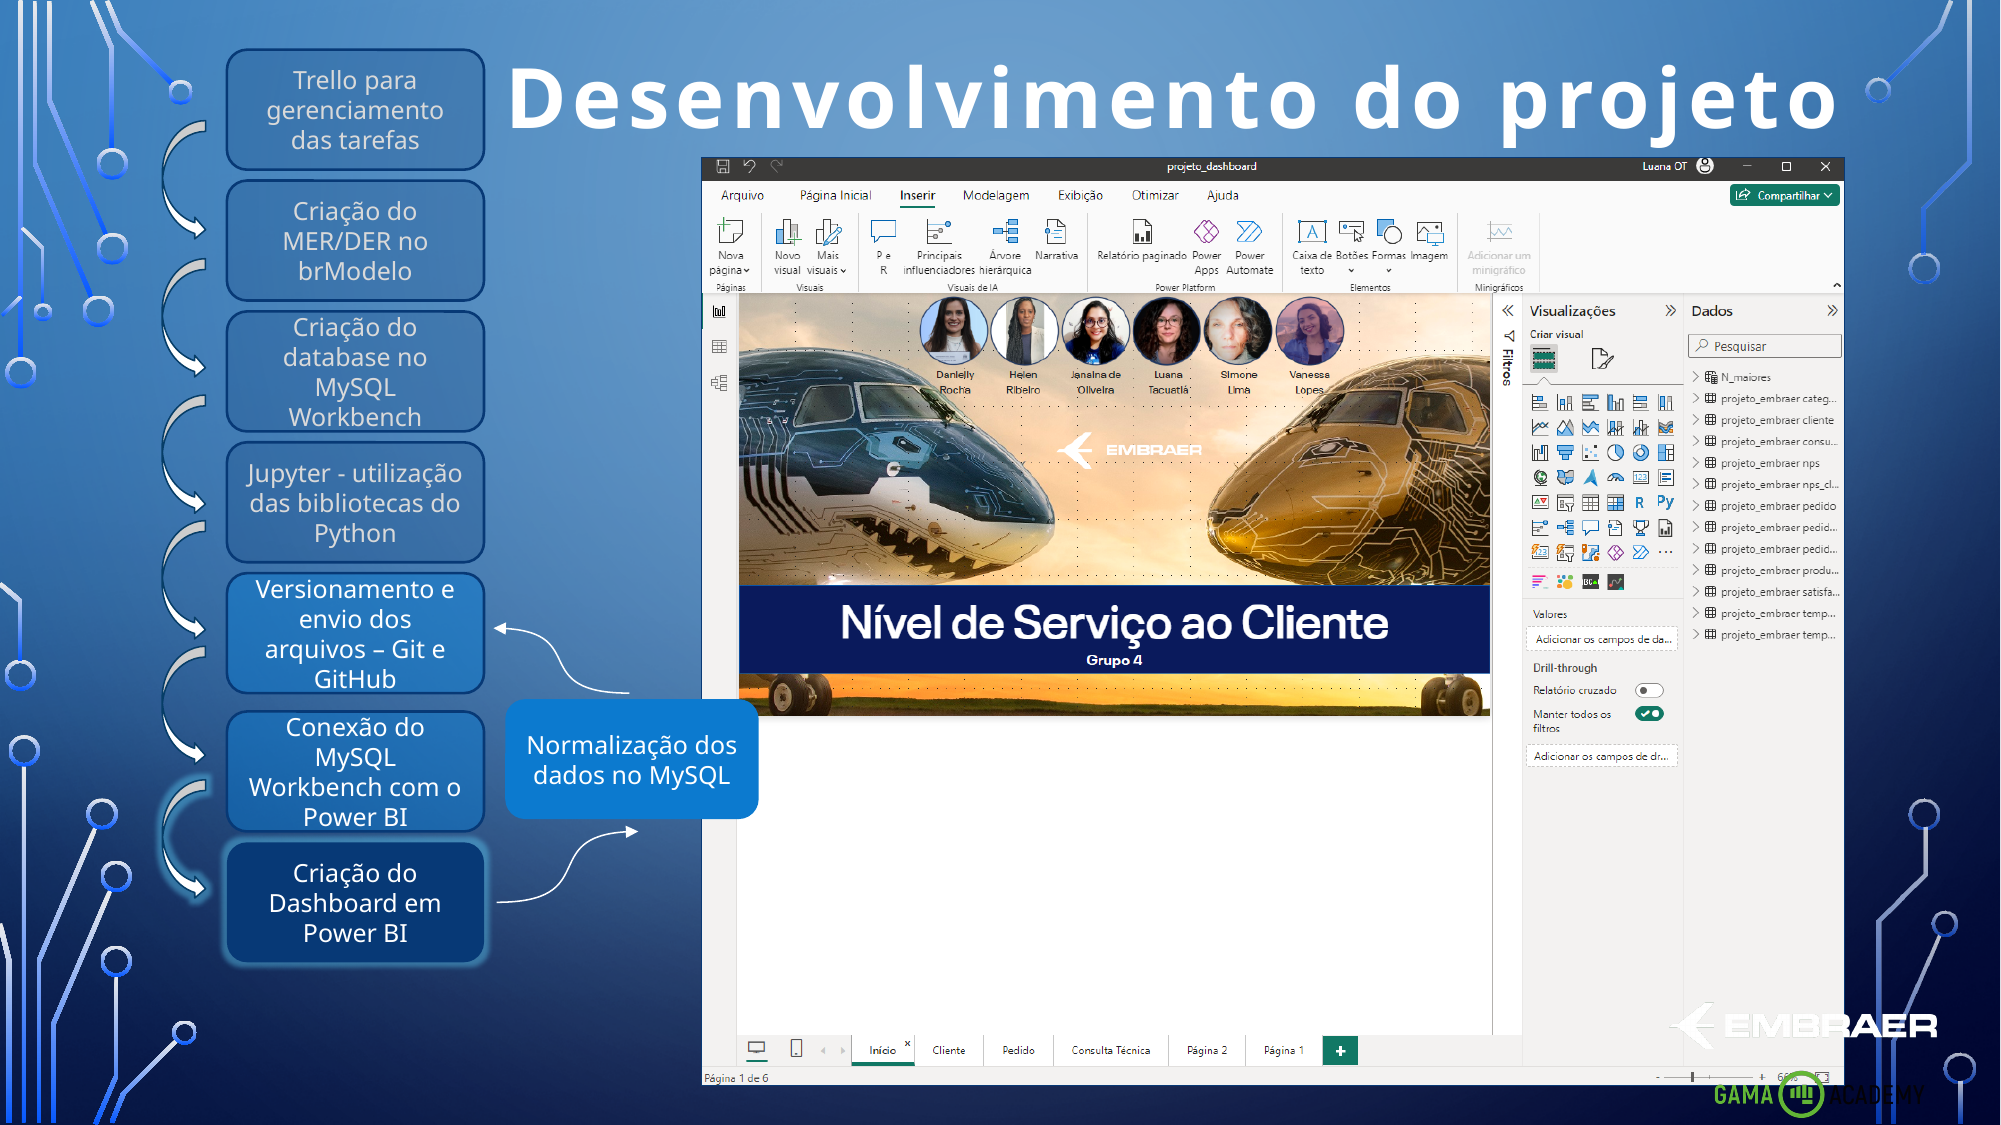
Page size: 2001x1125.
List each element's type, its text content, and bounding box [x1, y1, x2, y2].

text_box Trello para gerenciamento das tarefas [225, 48, 486, 171]
picture [701, 156, 1960, 1125]
text_box Criação do Dashboard em Power BI [225, 841, 486, 964]
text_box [528, 592, 595, 729]
text_box [160, 778, 207, 900]
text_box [496, 831, 639, 903]
list Desenvolvimento do projeto [198, 17, 1855, 195]
text_box Criação do database no MySQL Workbench [225, 310, 486, 433]
text_box [160, 519, 207, 641]
text_box Versionamento e envio dos arquivos – Git e GitHub [225, 571, 486, 695]
text_box Criação do MER/DER no brModelo [225, 179, 486, 302]
text_box [160, 393, 207, 515]
text_box Normalização dos dados no MySQL [503, 697, 701, 821]
text_box [160, 644, 207, 766]
text_box [160, 257, 207, 379]
text_box Conexão do MySQL Workbench com o Power BI [225, 710, 486, 833]
text_box [160, 119, 207, 241]
text_box Jupyter - utilização das bibliotecas do Python [225, 440, 486, 564]
